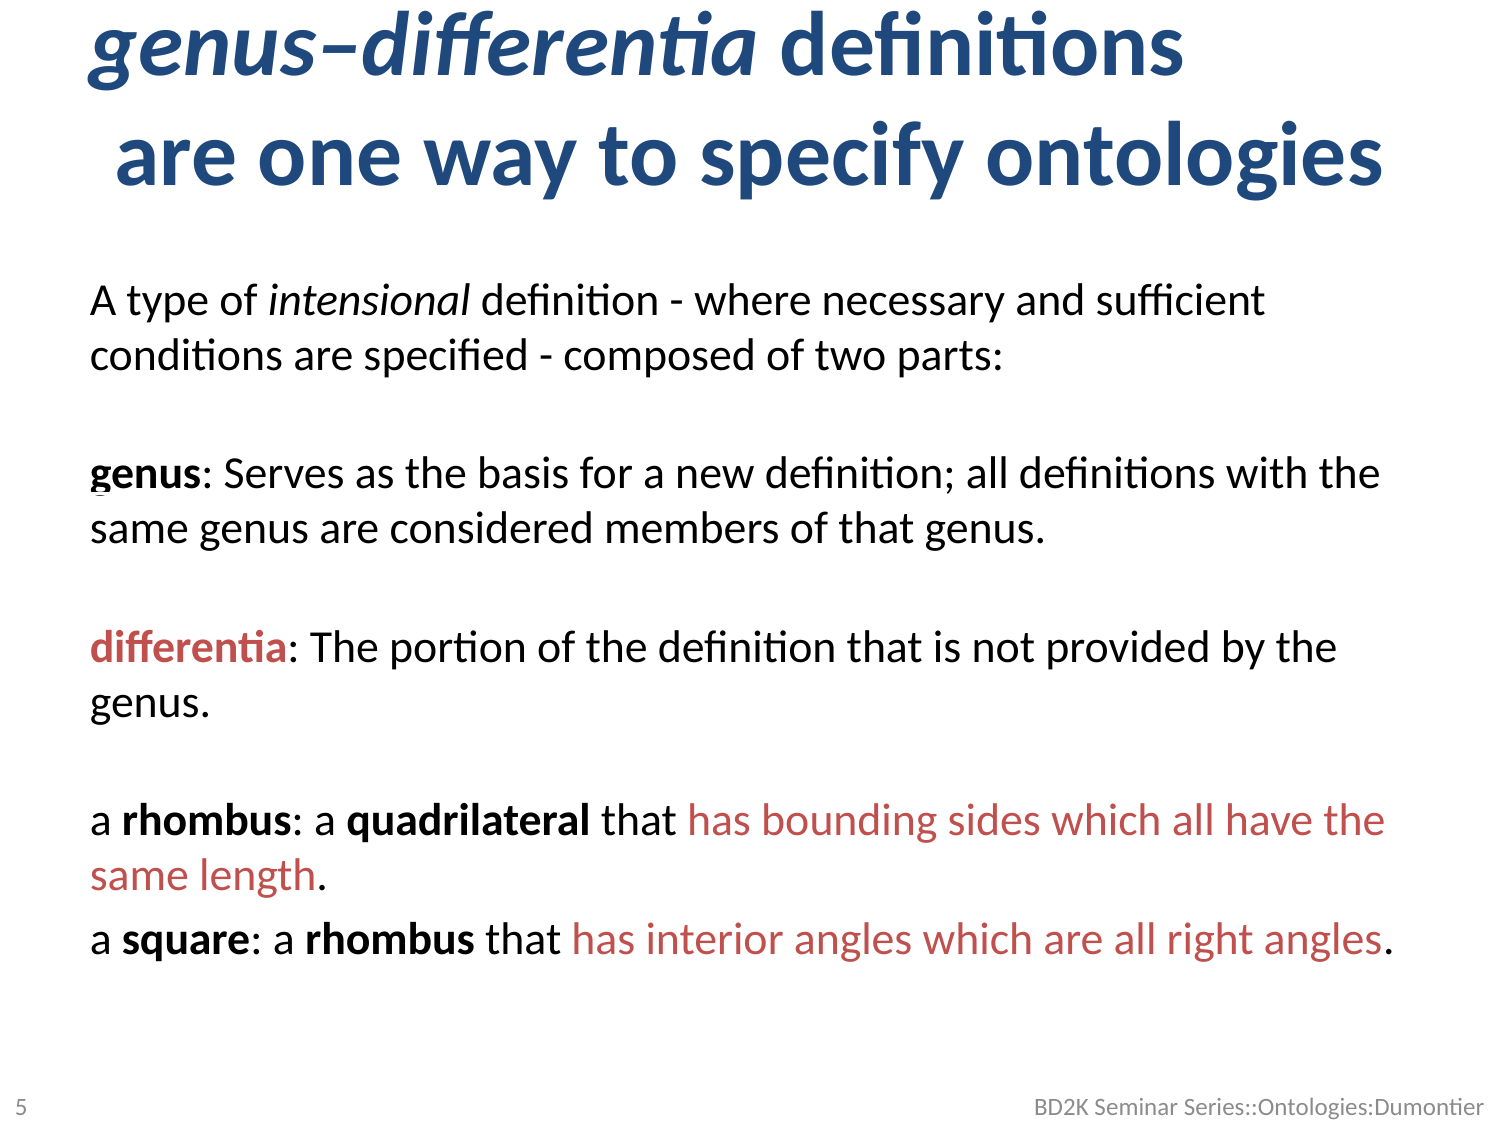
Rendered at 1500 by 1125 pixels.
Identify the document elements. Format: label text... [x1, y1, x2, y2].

text_box <number> [0, 1087, 350, 1124]
text_box genus–differentia definitions are one way to specify ontologies [74, 0, 1425, 188]
text_box BD2K Seminar Series::Ontologies:Dumontier [787, 1087, 1500, 1124]
text_box A type of intensional definition - where necessary and sufficient conditions are specified - composed of two parts: genus: Serves as the basis for a new definition; all definitions with the same genus are considered members of that genus. differentia: The portion of the definition that is not provided by the genus. a rhombus: a quadrilateral that has bounding sides which all have the same length. a square: a rhombus that has interior angles which are all right angles. [74, 262, 1425, 1005]
